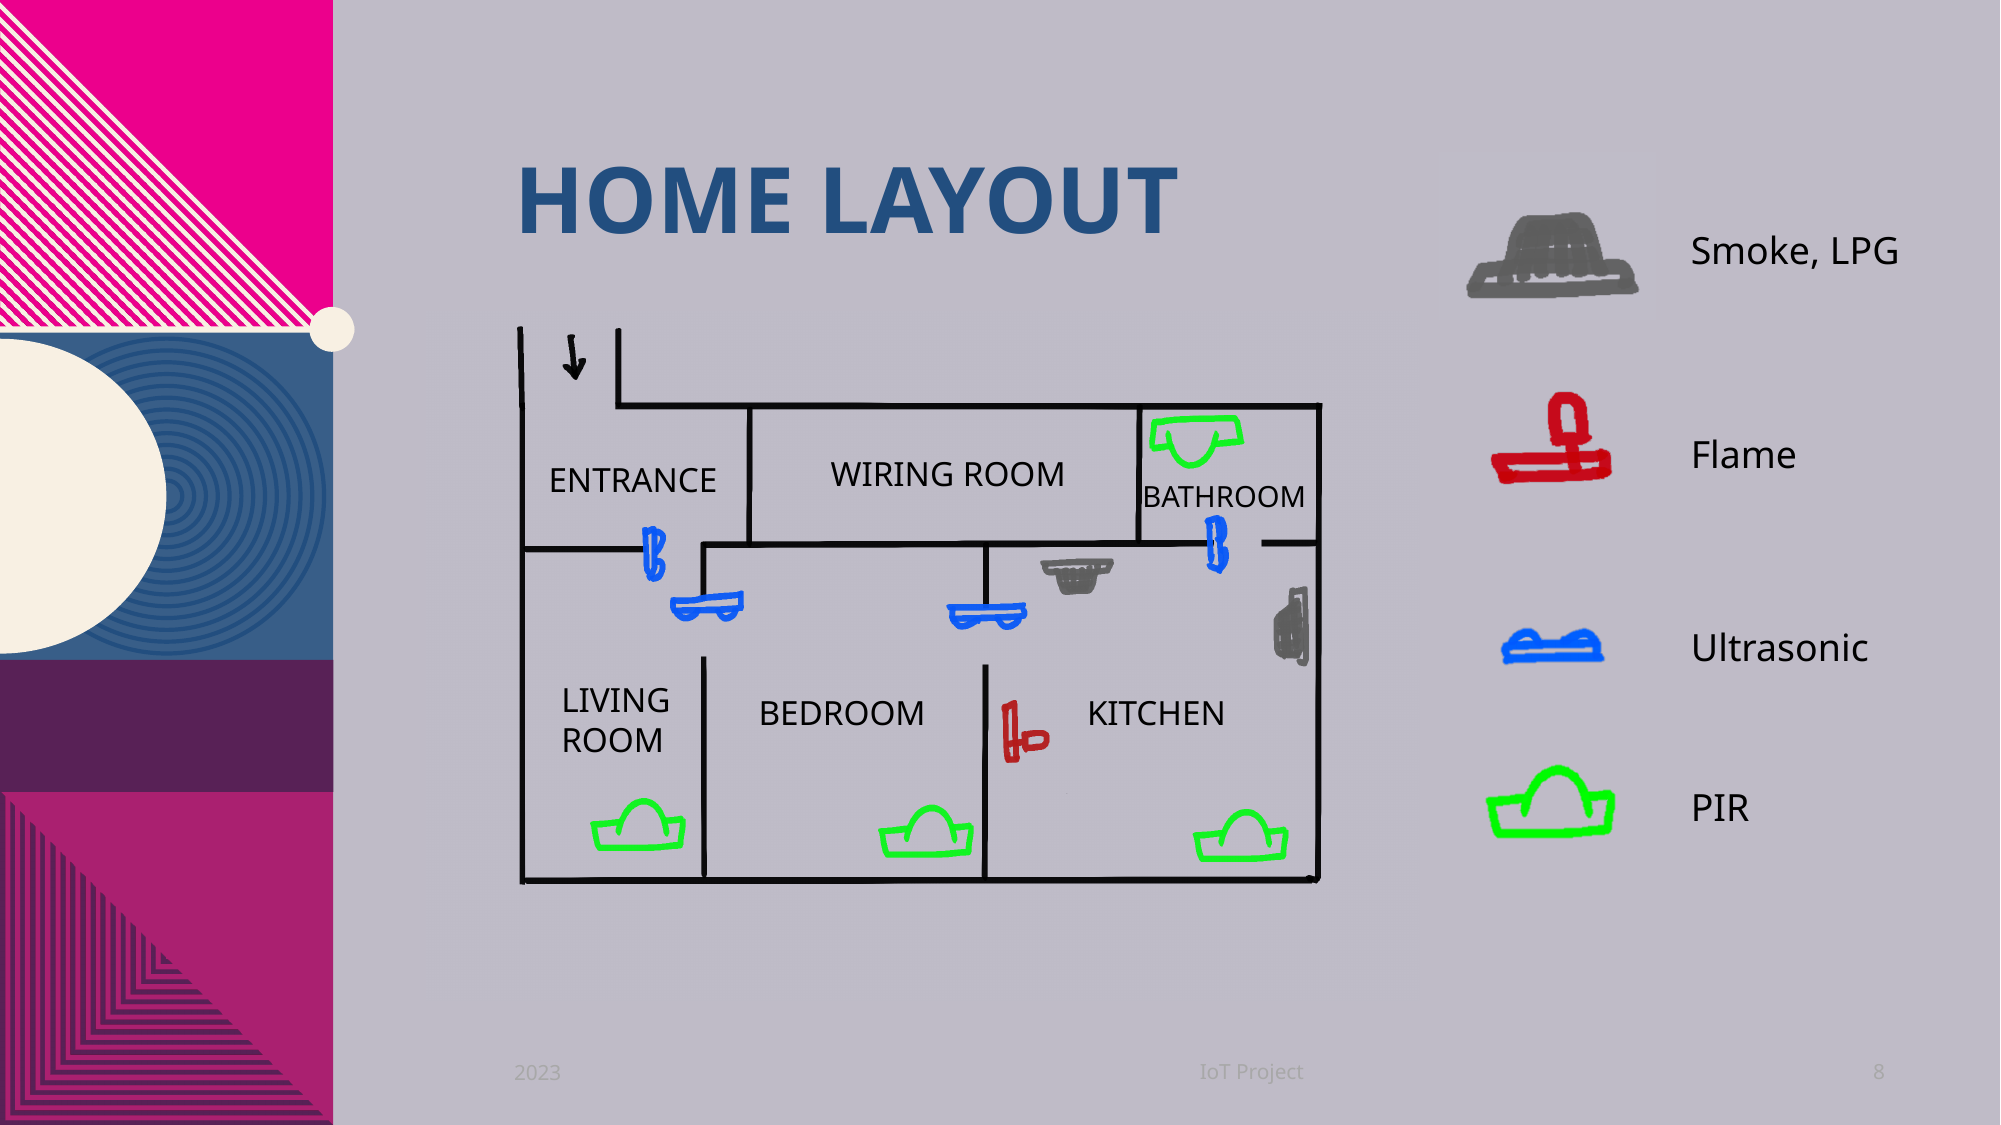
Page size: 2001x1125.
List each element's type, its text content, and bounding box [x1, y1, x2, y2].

footer IoT Project [1064, 1041, 1440, 1102]
picture [0, 792, 333, 1125]
text_box Flame [1676, 423, 1920, 484]
text_box Smoke, LPG [1676, 219, 1947, 280]
slide_number 8 [1824, 1042, 1900, 1103]
picture [0, 2, 334, 326]
text_box Ultrasonic [1684, 617, 1973, 677]
text_box PIR [1699, 776, 1947, 837]
picture [1439, 152, 1656, 320]
picture [426, 310, 1694, 1001]
slide_number 2023 [499, 1042, 680, 1102]
title HOME LAYOUT [499, 147, 1646, 292]
picture [1454, 334, 1638, 501]
